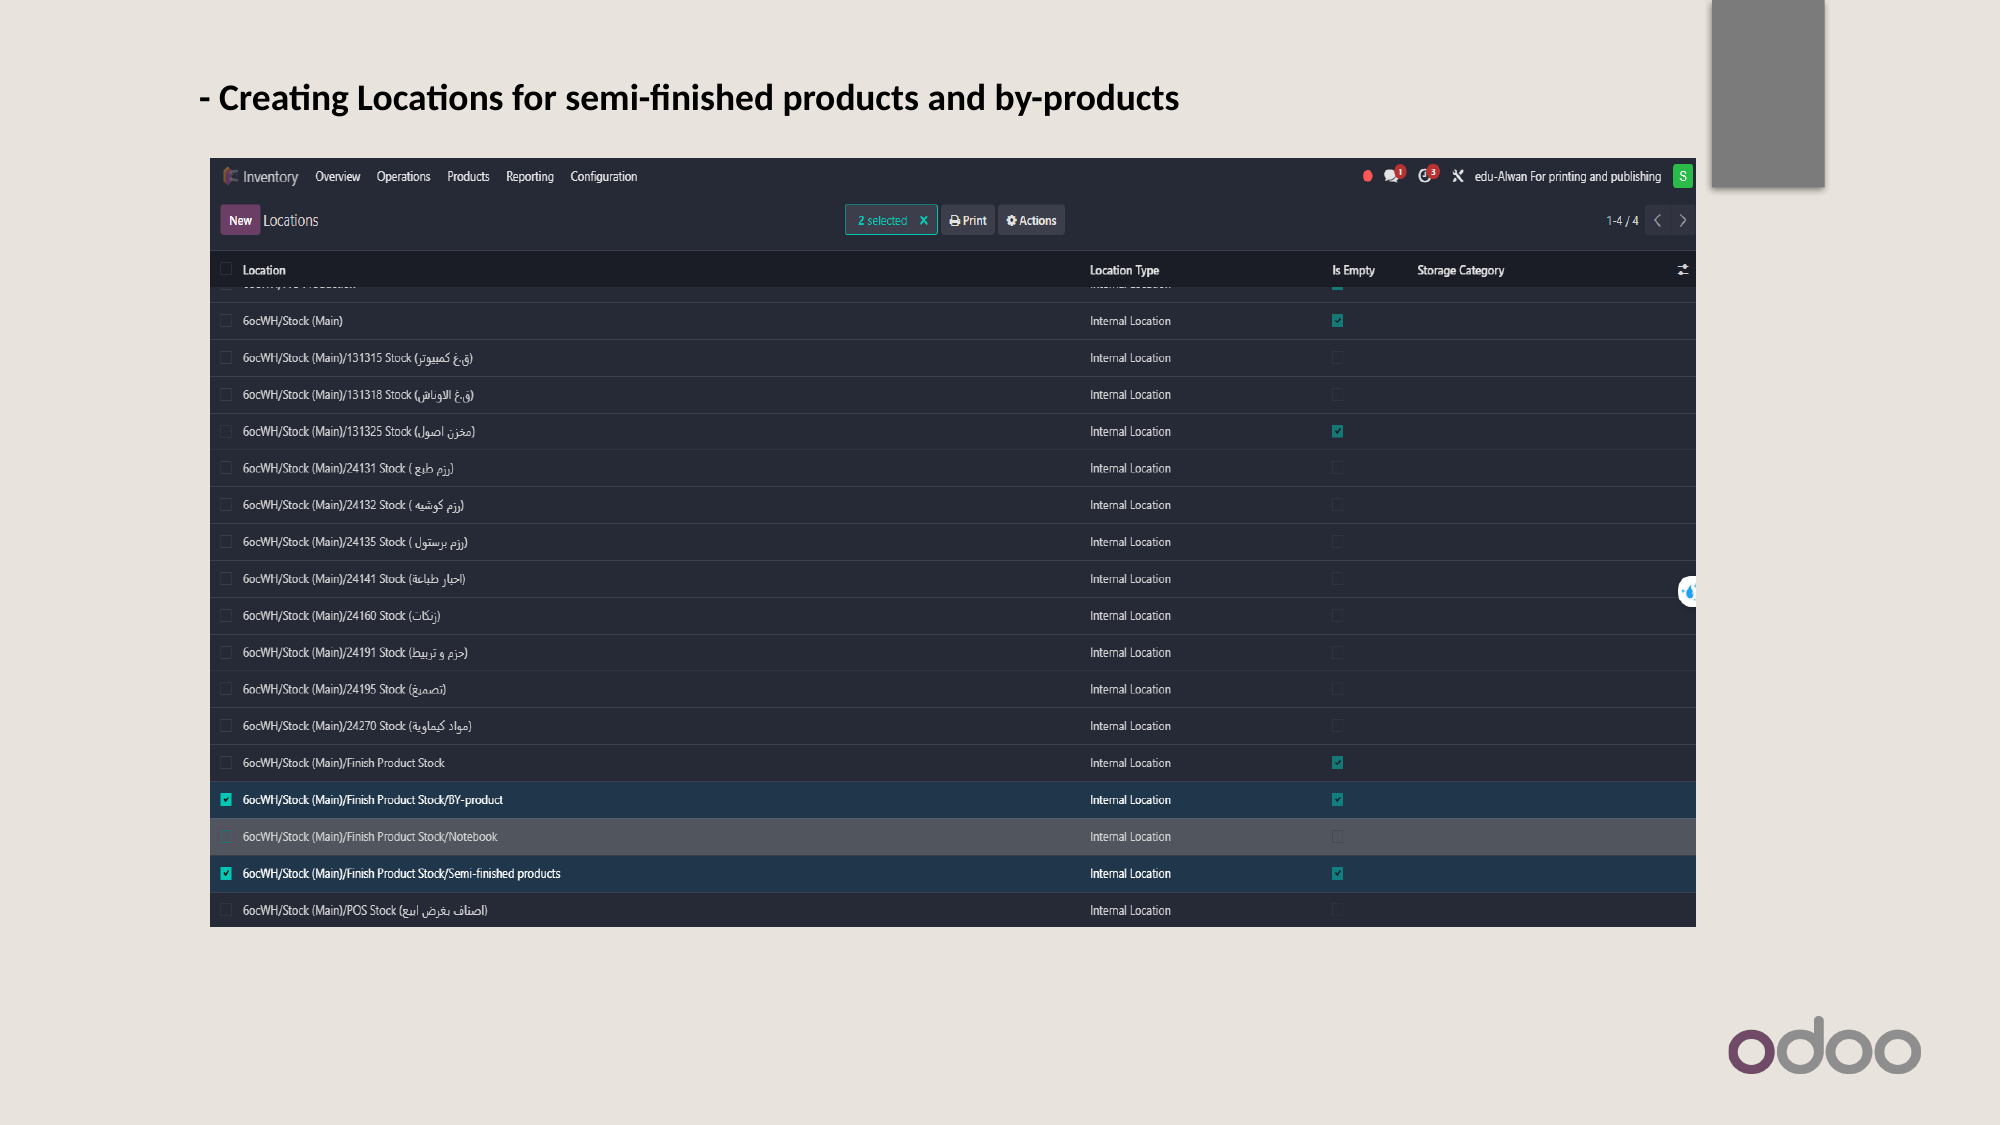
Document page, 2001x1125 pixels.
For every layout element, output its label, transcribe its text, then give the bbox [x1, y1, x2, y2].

picture [1728, 1016, 1921, 1074]
picture [210, 158, 1696, 927]
text_box - Creating Locations for semi-finished products and by-products [109, 58, 1707, 194]
